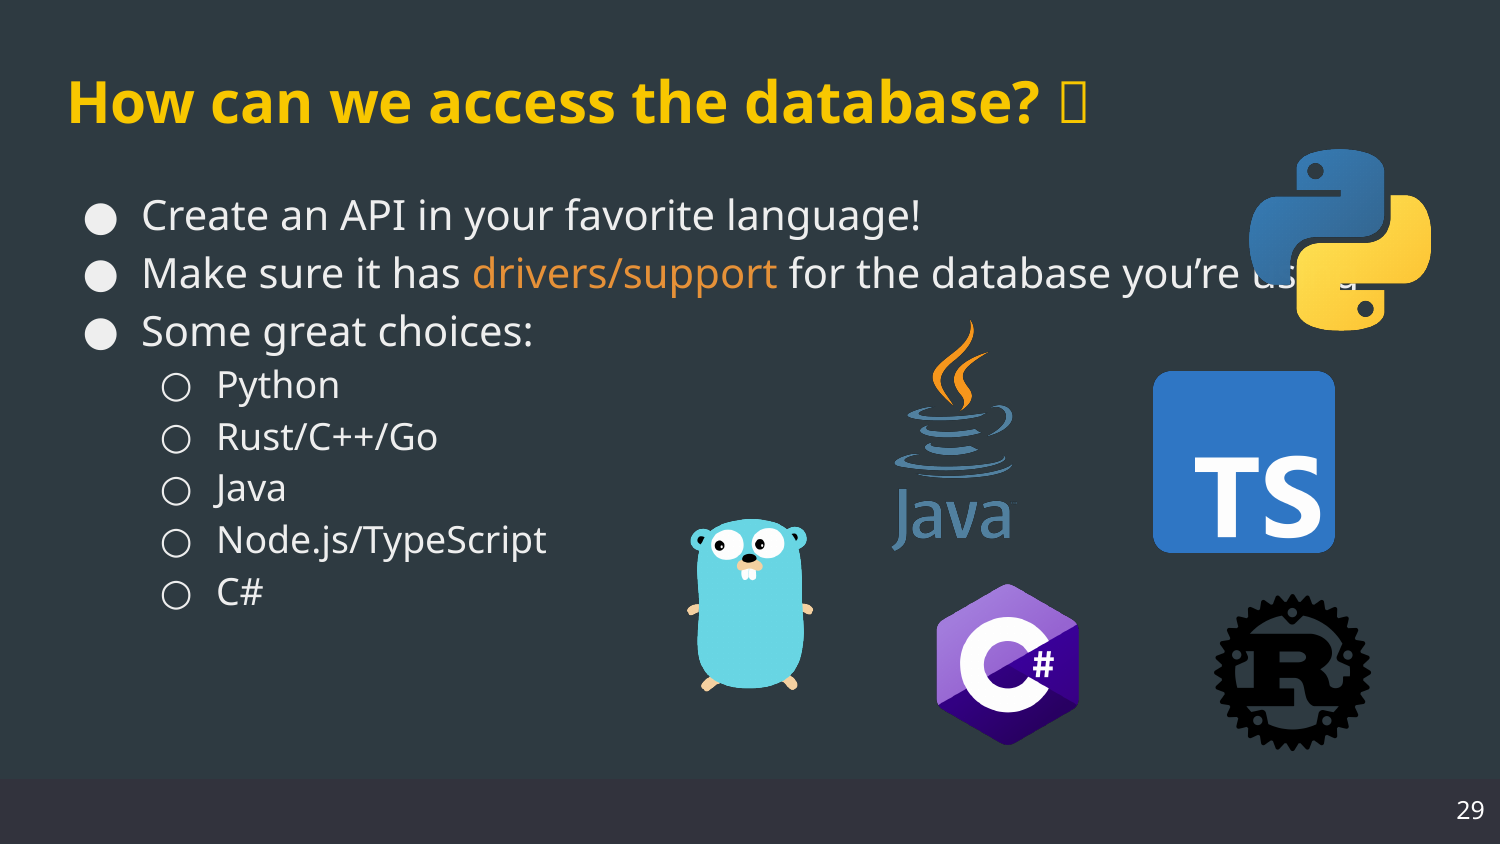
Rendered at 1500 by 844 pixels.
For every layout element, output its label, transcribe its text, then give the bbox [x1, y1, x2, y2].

list Create an API in your favorite language! Make sure it has drivers/support for the database you’re using Some great choices: Python Rust/C++/Go Java Node.js/TypeScript C# [51, 166, 1449, 758]
picture [1153, 371, 1335, 553]
picture [888, 317, 1018, 553]
title How can we access the database? 🐍 [51, 50, 1449, 145]
picture [928, 577, 1087, 752]
slide_number ‹#› [1410, 779, 1500, 844]
picture [659, 514, 841, 696]
picture [1213, 593, 1372, 752]
picture [1249, 148, 1431, 331]
